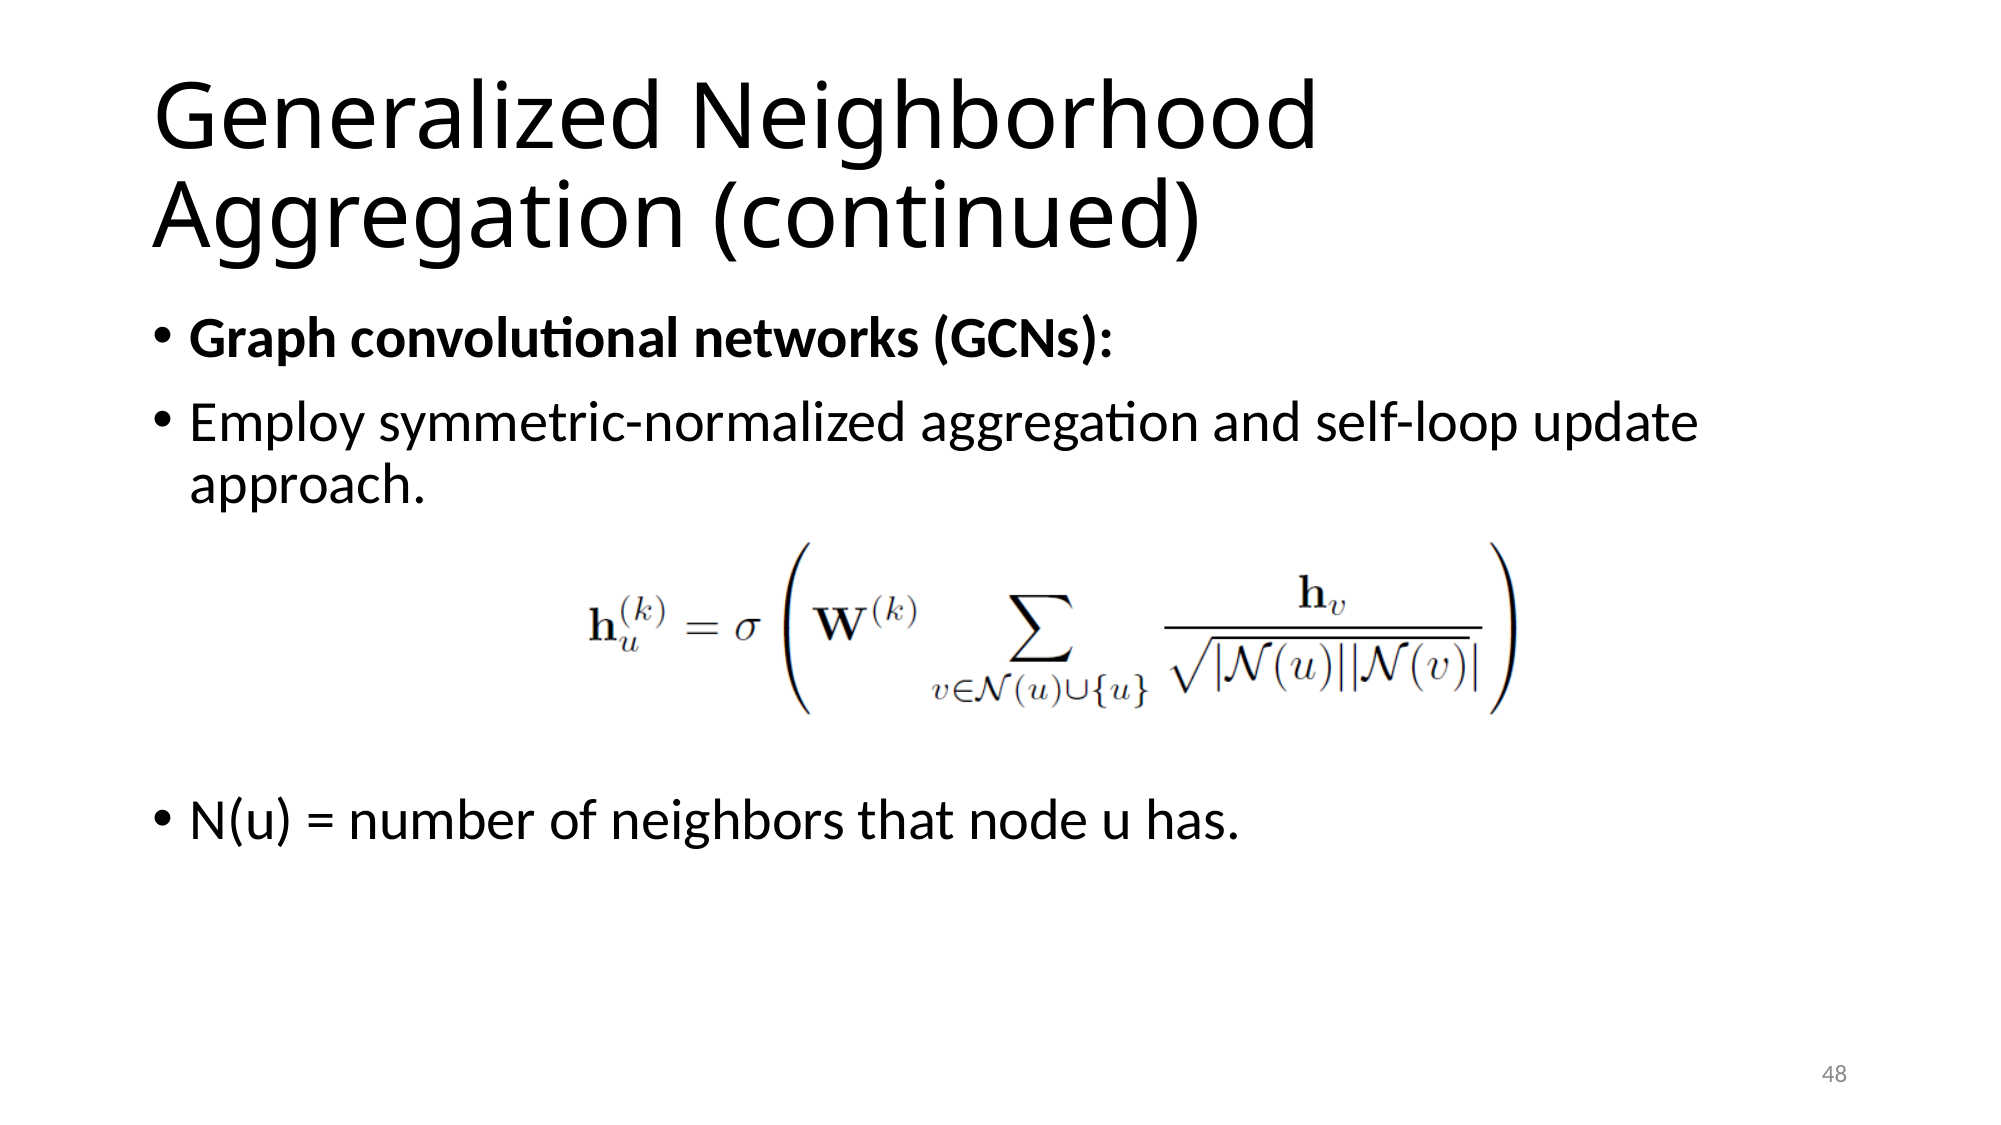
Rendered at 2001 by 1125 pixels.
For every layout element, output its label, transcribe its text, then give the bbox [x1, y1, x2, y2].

slide_number 48 [1412, 1042, 1863, 1103]
picture [570, 531, 1530, 731]
list Graph convolutional networks (GCNs): Employ symmetric-normalized aggregation and self-loop update approach. N(u) = number of neighbors that node u has. [137, 299, 1863, 1014]
title Generalized Neighborhood Aggregation (continued) [137, 59, 1863, 278]
